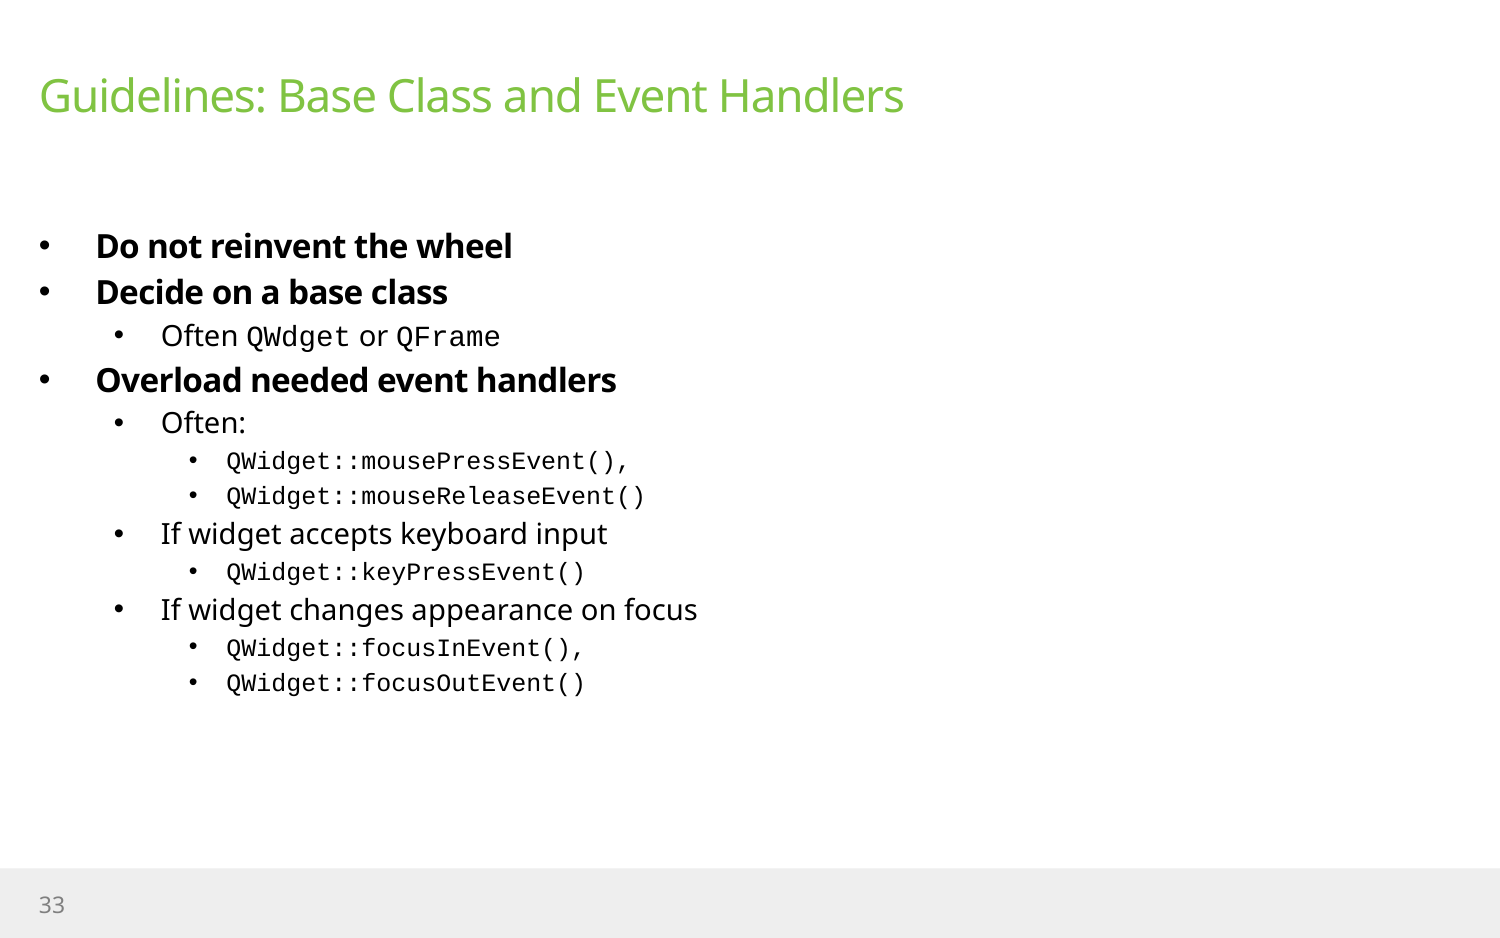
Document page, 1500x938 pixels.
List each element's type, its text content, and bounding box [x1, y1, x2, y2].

title Guidelines: Base Class and Event Handlers [39, 66, 1052, 195]
list Do not reinvent the wheel Decide on a base class Often QWdget or QFrame Overload needed event handlers Often: QWidget::mousePressEvent(), QWidget::mouseReleaseEvent() If widget accepts keyboard input QWidget::keyPressEvent() If widget changes appearance on focus QWidget::focusInEvent(), QWidget::focusOutEvent() [39, 224, 1471, 846]
slide_number 33 [39, 892, 410, 921]
